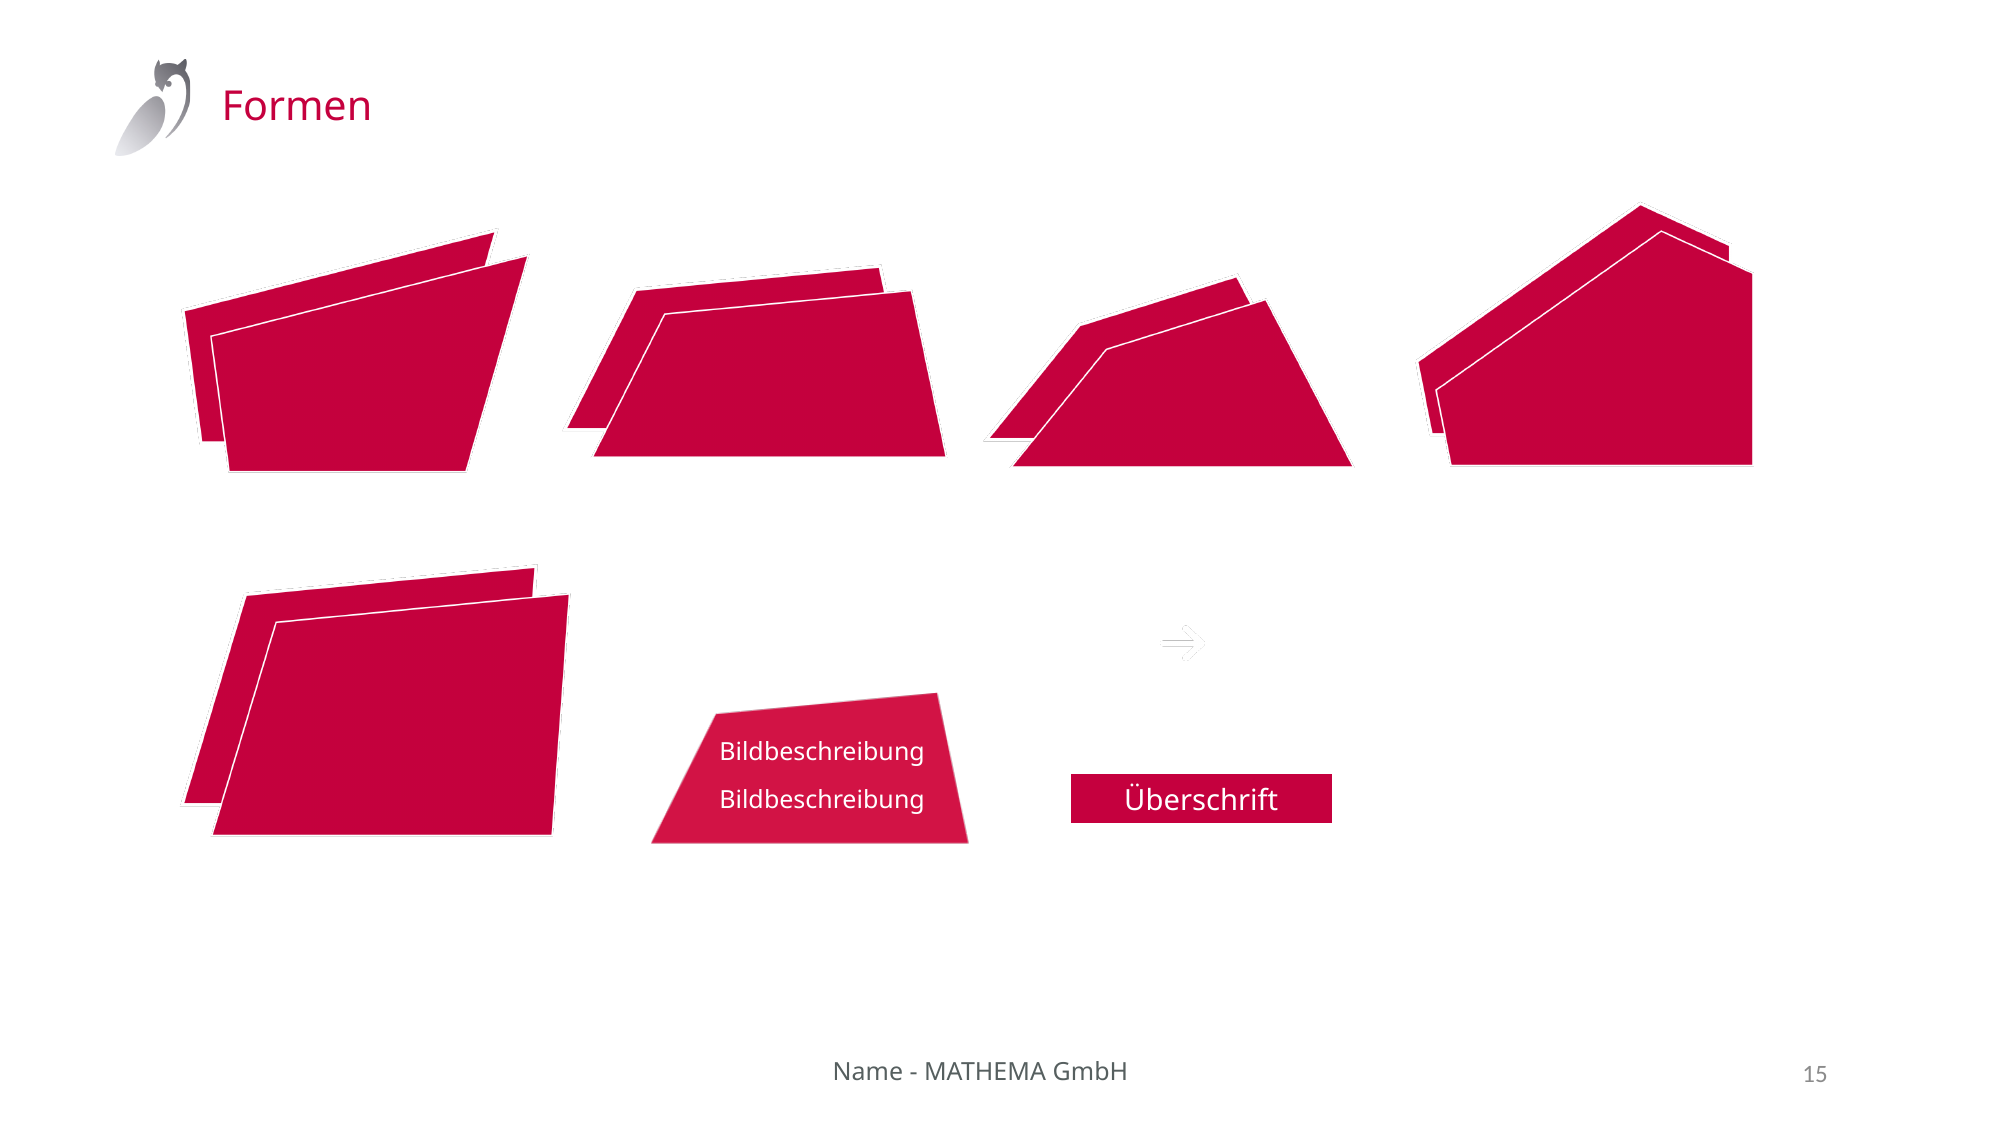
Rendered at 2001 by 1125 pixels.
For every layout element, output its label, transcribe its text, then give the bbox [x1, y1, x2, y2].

slide_number 15 [1393, 1042, 1844, 1103]
title Formen [206, 77, 986, 138]
footer Name - MATHEMA GmbH [643, 1042, 1319, 1103]
picture [122, 107, 1820, 997]
text_box Überschrift [1071, 774, 1332, 823]
